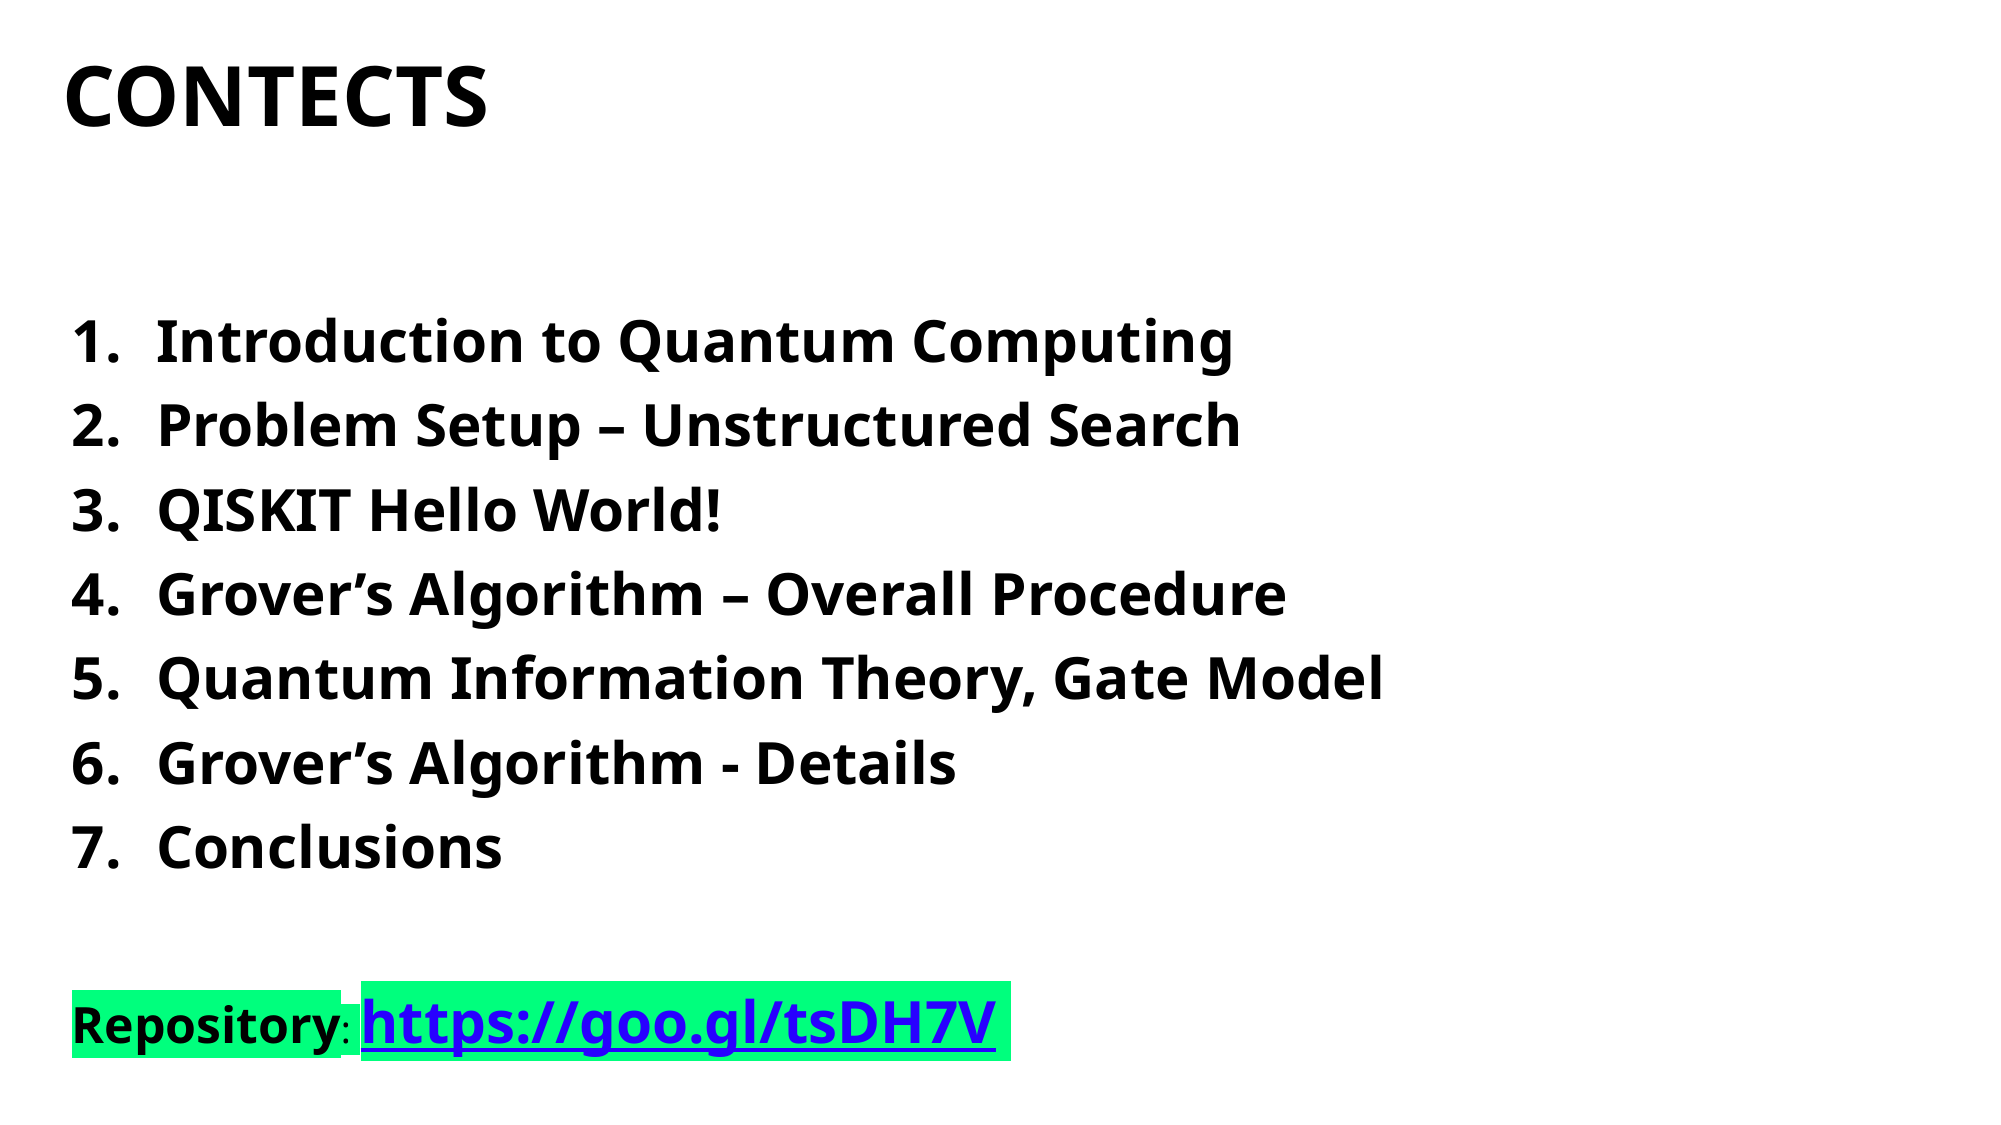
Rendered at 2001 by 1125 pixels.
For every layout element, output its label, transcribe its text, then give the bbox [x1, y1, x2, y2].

list Introduction to Quantum Computing Problem Setup – Unstructured Search QISKIT Hello World! Grover’s Algorithm – Overall Procedure Quantum Information Theory, Gate Model Grover’s Algorithm - Details Conclusions Repository: https://goo.gl/tsDH7V [62, 299, 1469, 1070]
title CONTECTS [62, 62, 1000, 225]
